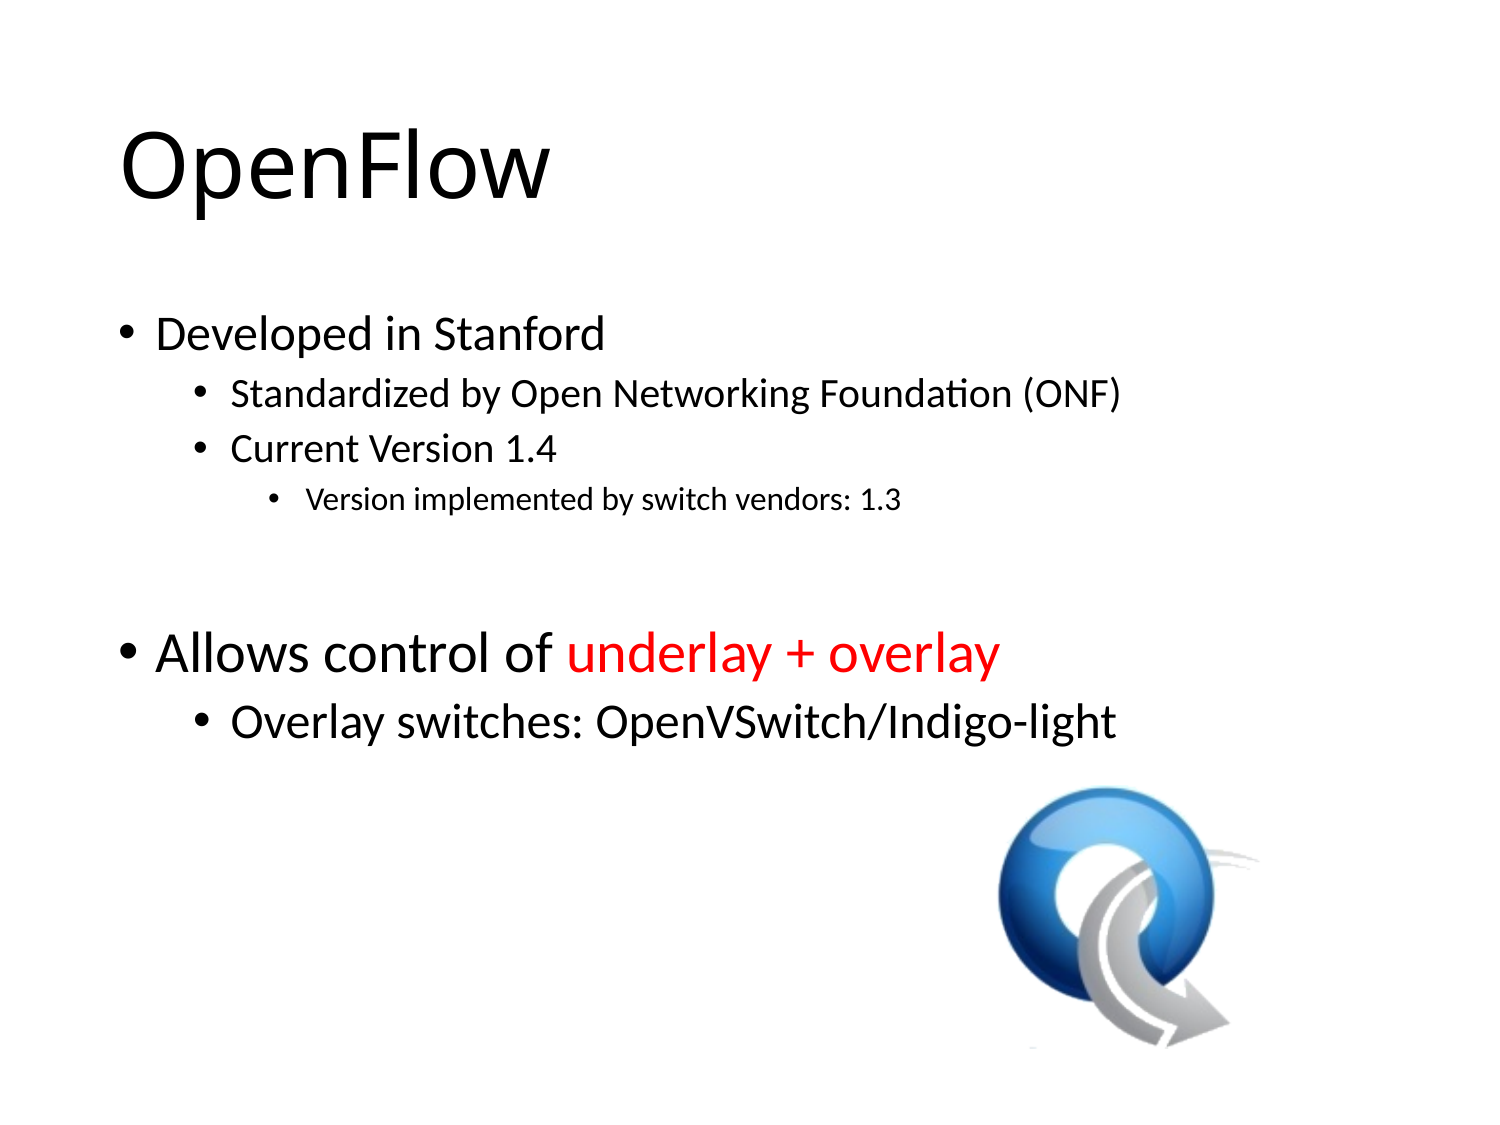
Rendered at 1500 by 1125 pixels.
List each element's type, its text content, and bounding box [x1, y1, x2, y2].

picture [984, 785, 1268, 1049]
list Developed in Stanford Standardized by Open Networking Foundation (ONF) Current Version 1.4 Version implemented by switch vendors: 1.3 Allows control of underlay + overlay Overlay switches: OpenVSwitch/Indigo-light [103, 299, 1397, 1014]
title OpenFlow [103, 59, 1397, 278]
text_box PC [919, 657, 985, 703]
